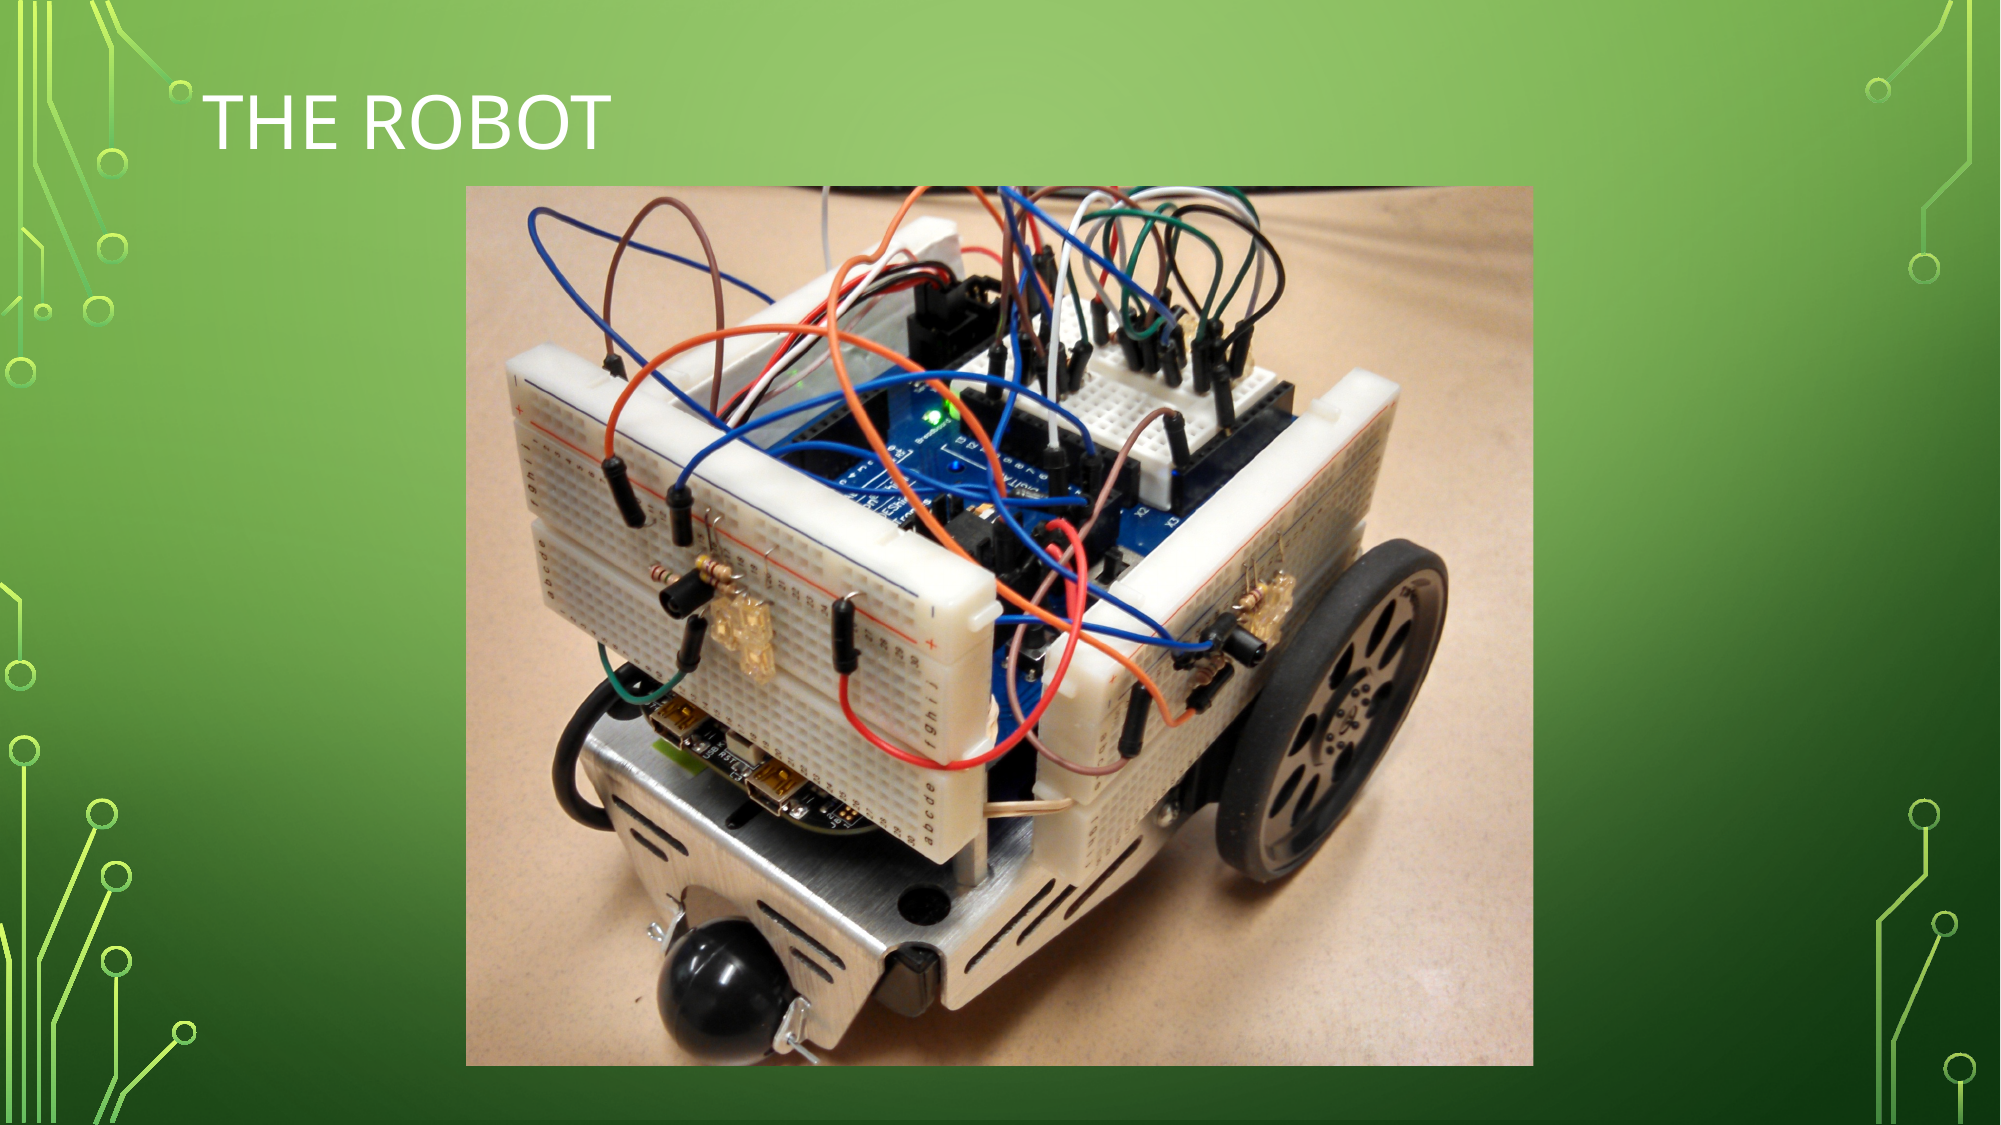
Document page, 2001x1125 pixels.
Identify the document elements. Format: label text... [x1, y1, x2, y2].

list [465, 186, 1534, 1066]
title The Robot [187, 3, 1813, 247]
